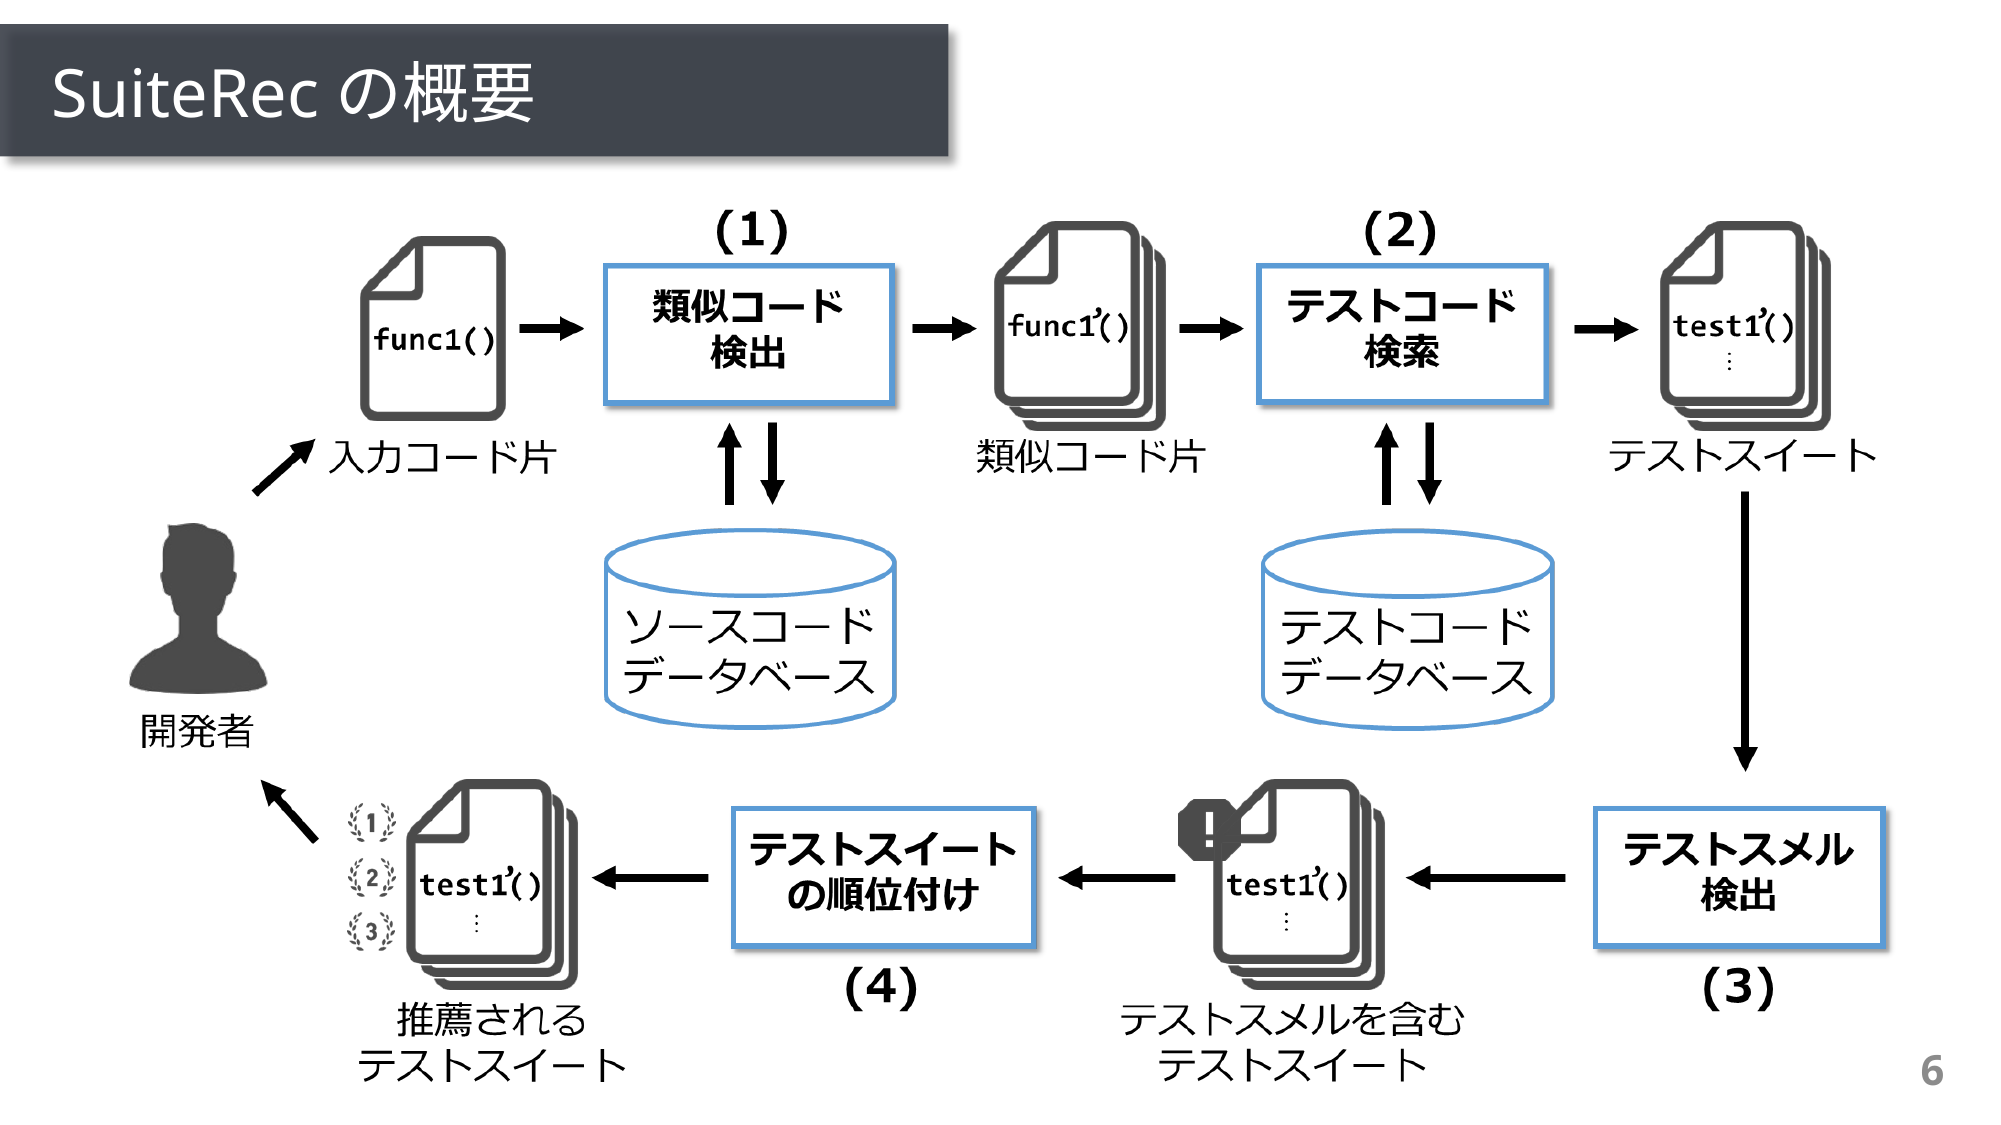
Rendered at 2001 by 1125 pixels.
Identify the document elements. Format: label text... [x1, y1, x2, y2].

picture [76, 192, 1900, 1115]
title SuiteRecの概要 [36, 36, 957, 156]
